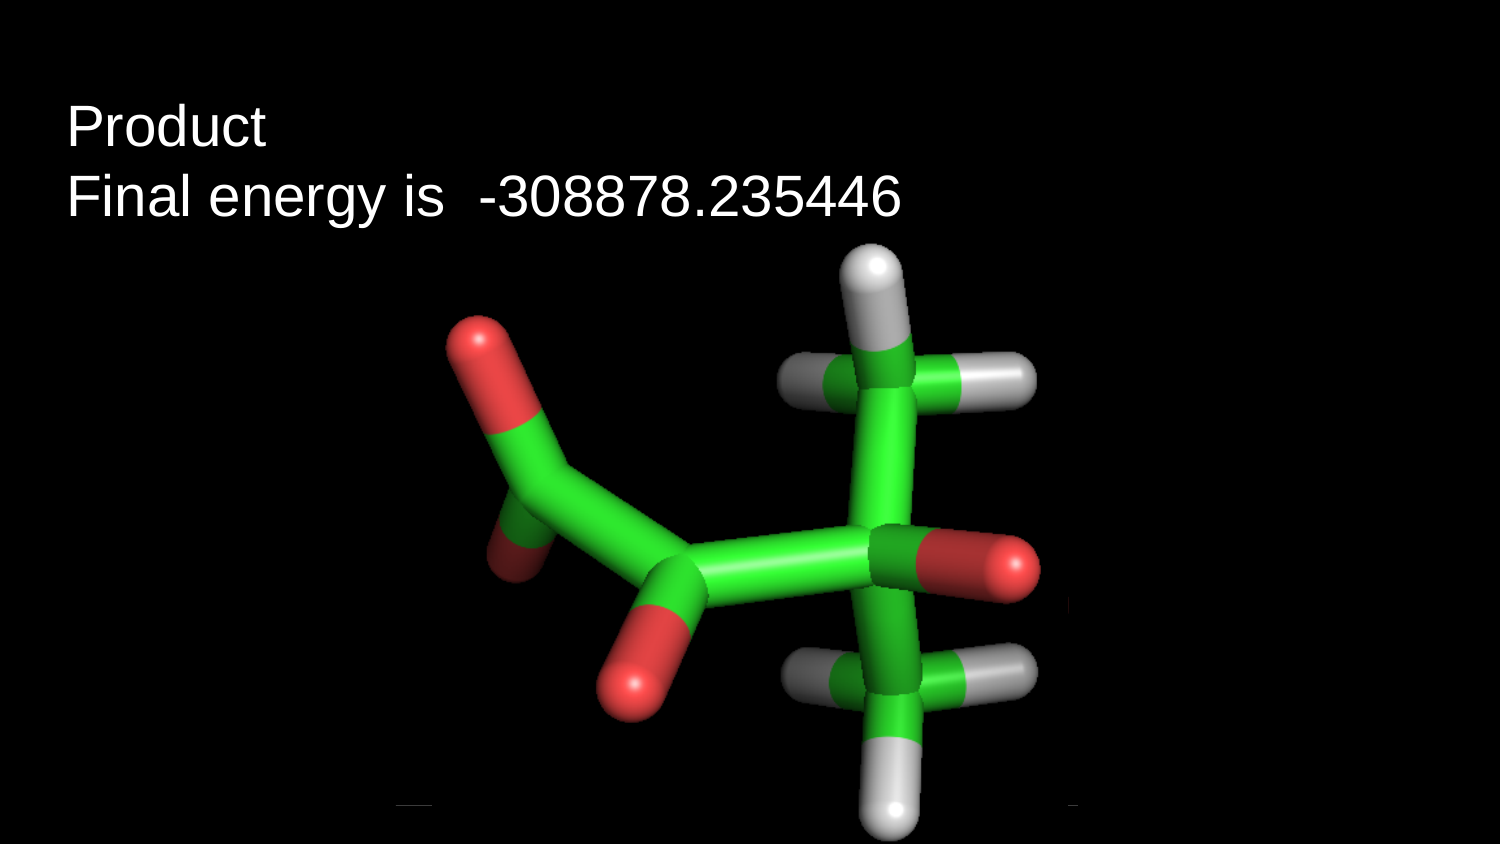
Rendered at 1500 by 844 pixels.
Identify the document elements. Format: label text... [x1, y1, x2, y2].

picture [395, 239, 1079, 844]
title Product Final energy is -308878.235446 [51, 72, 1449, 167]
